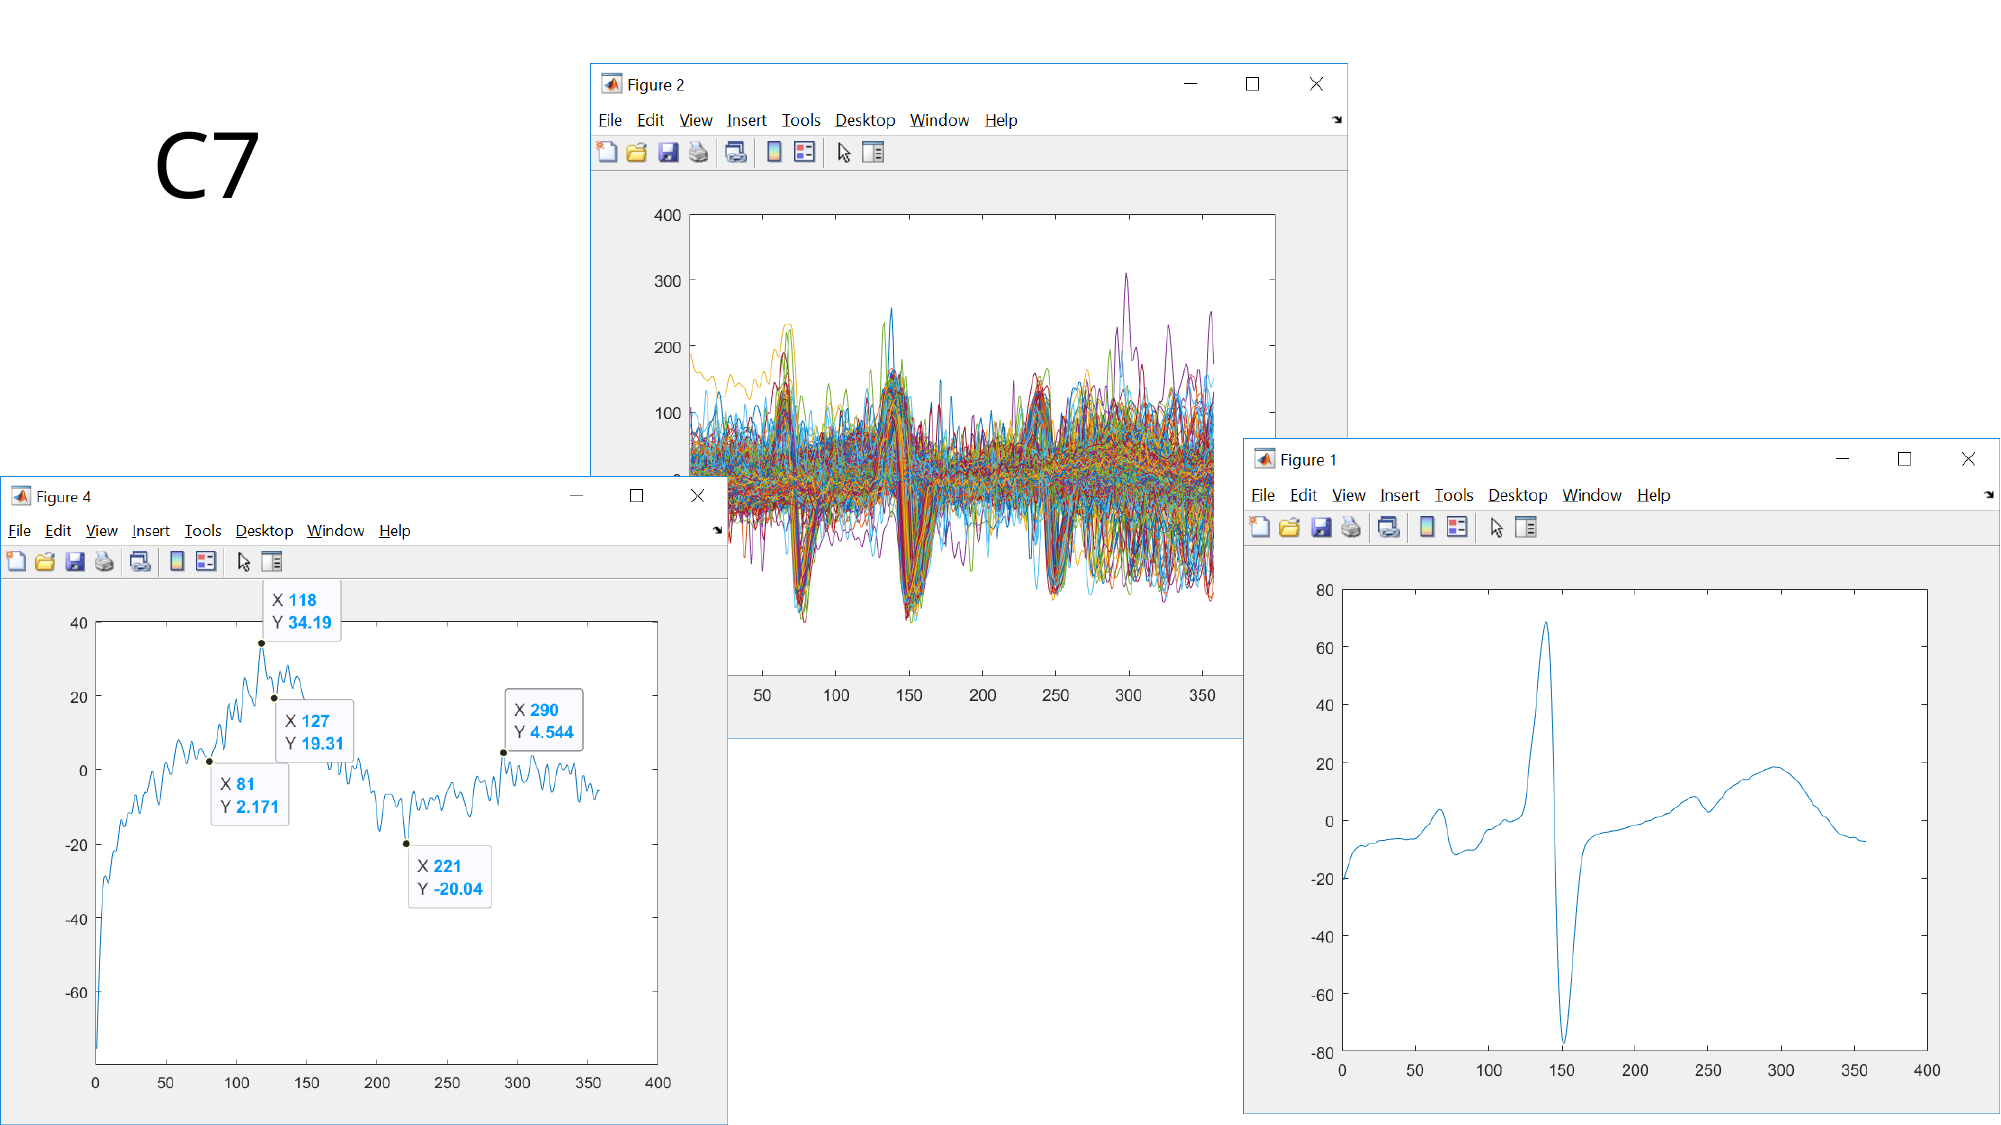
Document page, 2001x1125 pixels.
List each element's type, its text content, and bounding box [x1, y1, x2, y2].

picture [0, 63, 2000, 1125]
title C7 [137, 59, 1863, 278]
